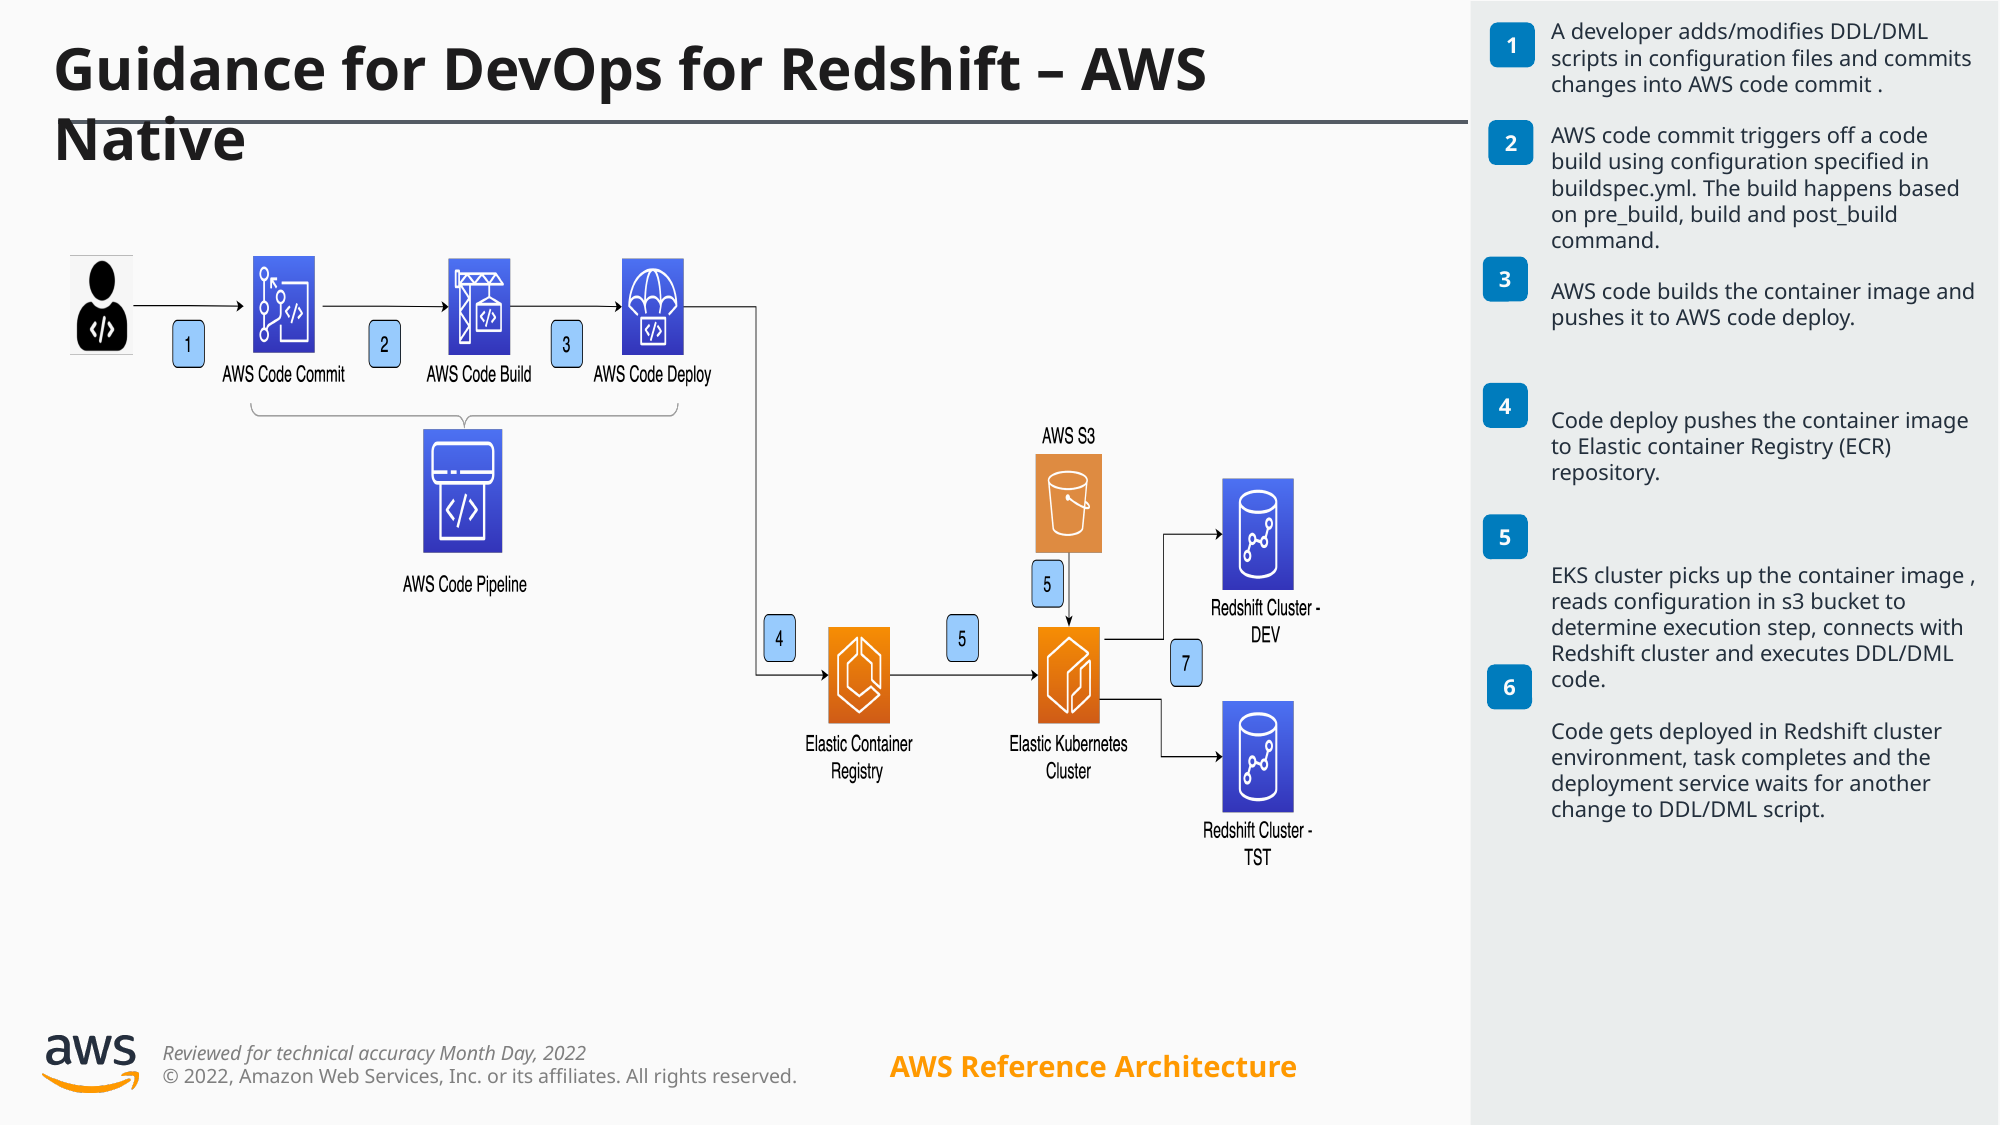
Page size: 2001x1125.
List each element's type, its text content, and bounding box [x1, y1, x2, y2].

text_box Guidance for DevOps for Redshift – AWS Native [38, 24, 1398, 180]
text_box 5 [1481, 513, 1529, 561]
text_box 3 [1481, 255, 1529, 303]
text_box 1 [1488, 21, 1536, 69]
text_box [1469, 0, 1999, 1125]
text_box 6 [1485, 663, 1534, 711]
picture [62, 243, 1338, 882]
text_box 2 [1487, 118, 1535, 167]
text_box 4 [1481, 381, 1529, 429]
picture [42, 1035, 139, 1093]
text_box A developer adds/modifies DDL/DML scripts in configuration files and commits changes into AWS code commit . AWS code commit triggers off a code build using configuration specified in buildspec.yml. The build happens based on pre_build, build and post_build command. AWS code builds the container image and pushes it to AWS code deploy. Code deploy pushes the container image to Elastic container Registry (ECR) repository. EKS cluster picks up the container image , reads configuration in s3 bucket to determine execution step, connects with Redshift cluster and executes DDL/DML code. Code gets deployed in Redshift cluster environment, task completes and the deployment service waits for another change to DDL/DML script. [1536, 10, 1999, 1035]
